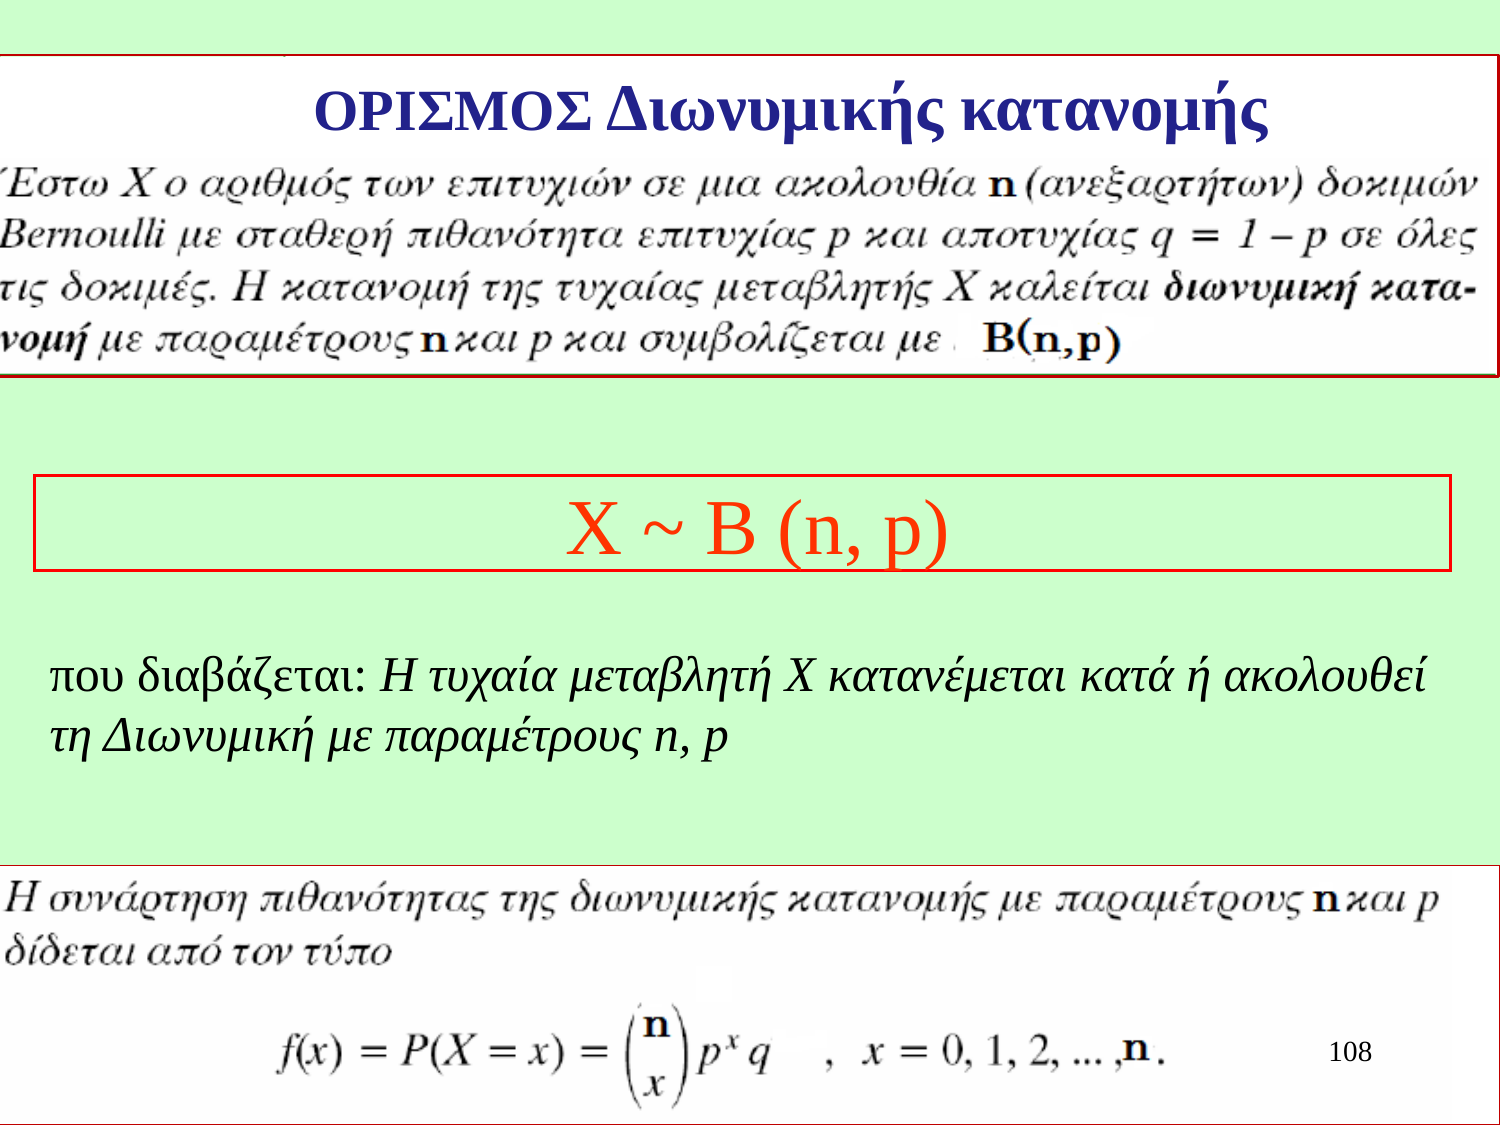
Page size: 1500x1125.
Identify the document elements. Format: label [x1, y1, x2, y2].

text_box [0, 55, 1500, 1125]
